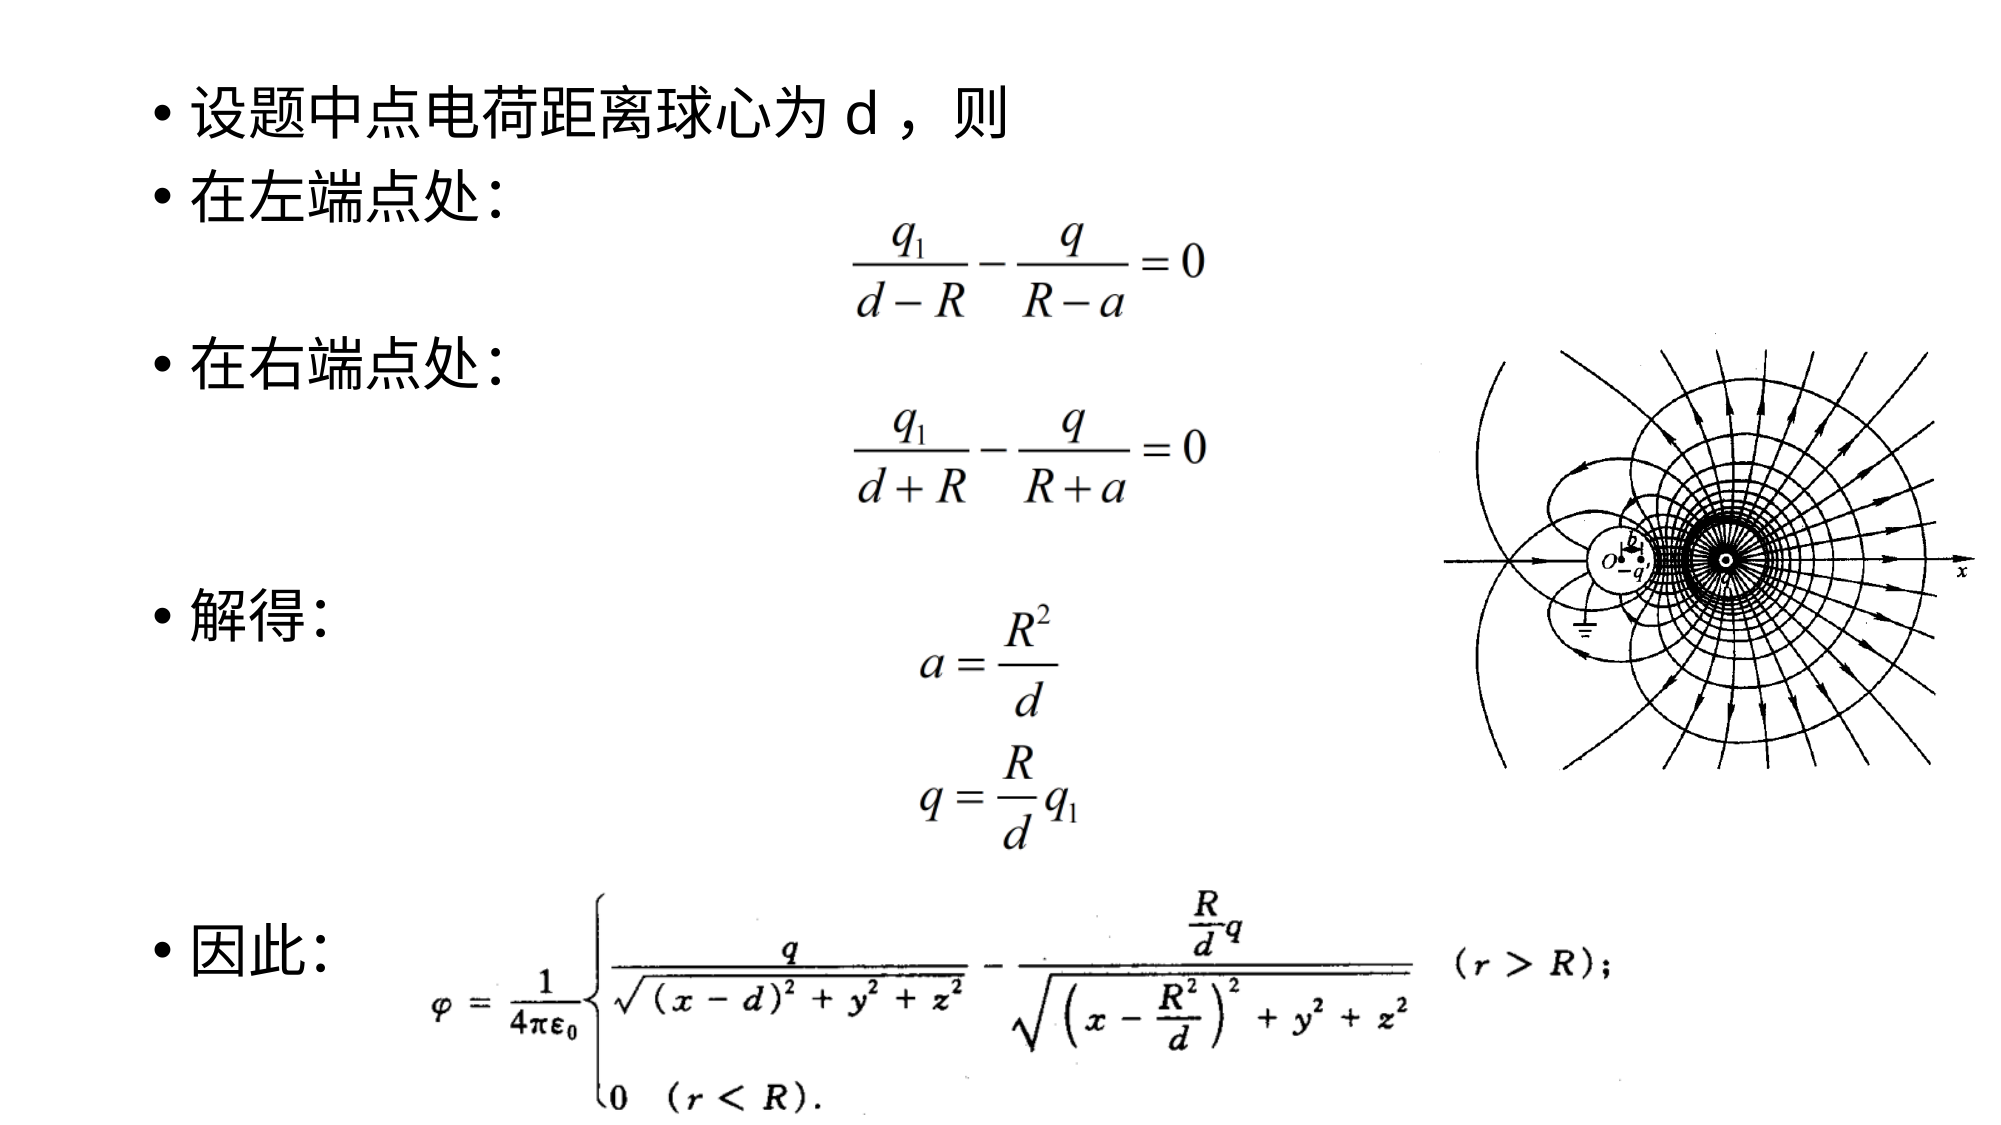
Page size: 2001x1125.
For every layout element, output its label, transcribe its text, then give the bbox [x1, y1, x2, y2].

picture [844, 203, 1209, 331]
picture [844, 401, 1208, 515]
list 设题中点电荷距离球心为d，则 在左端点处： 在右端点处： 解得： 因此： [137, 76, 1863, 1014]
picture [913, 585, 1087, 859]
picture [1412, 322, 1984, 783]
picture [399, 864, 1628, 1125]
